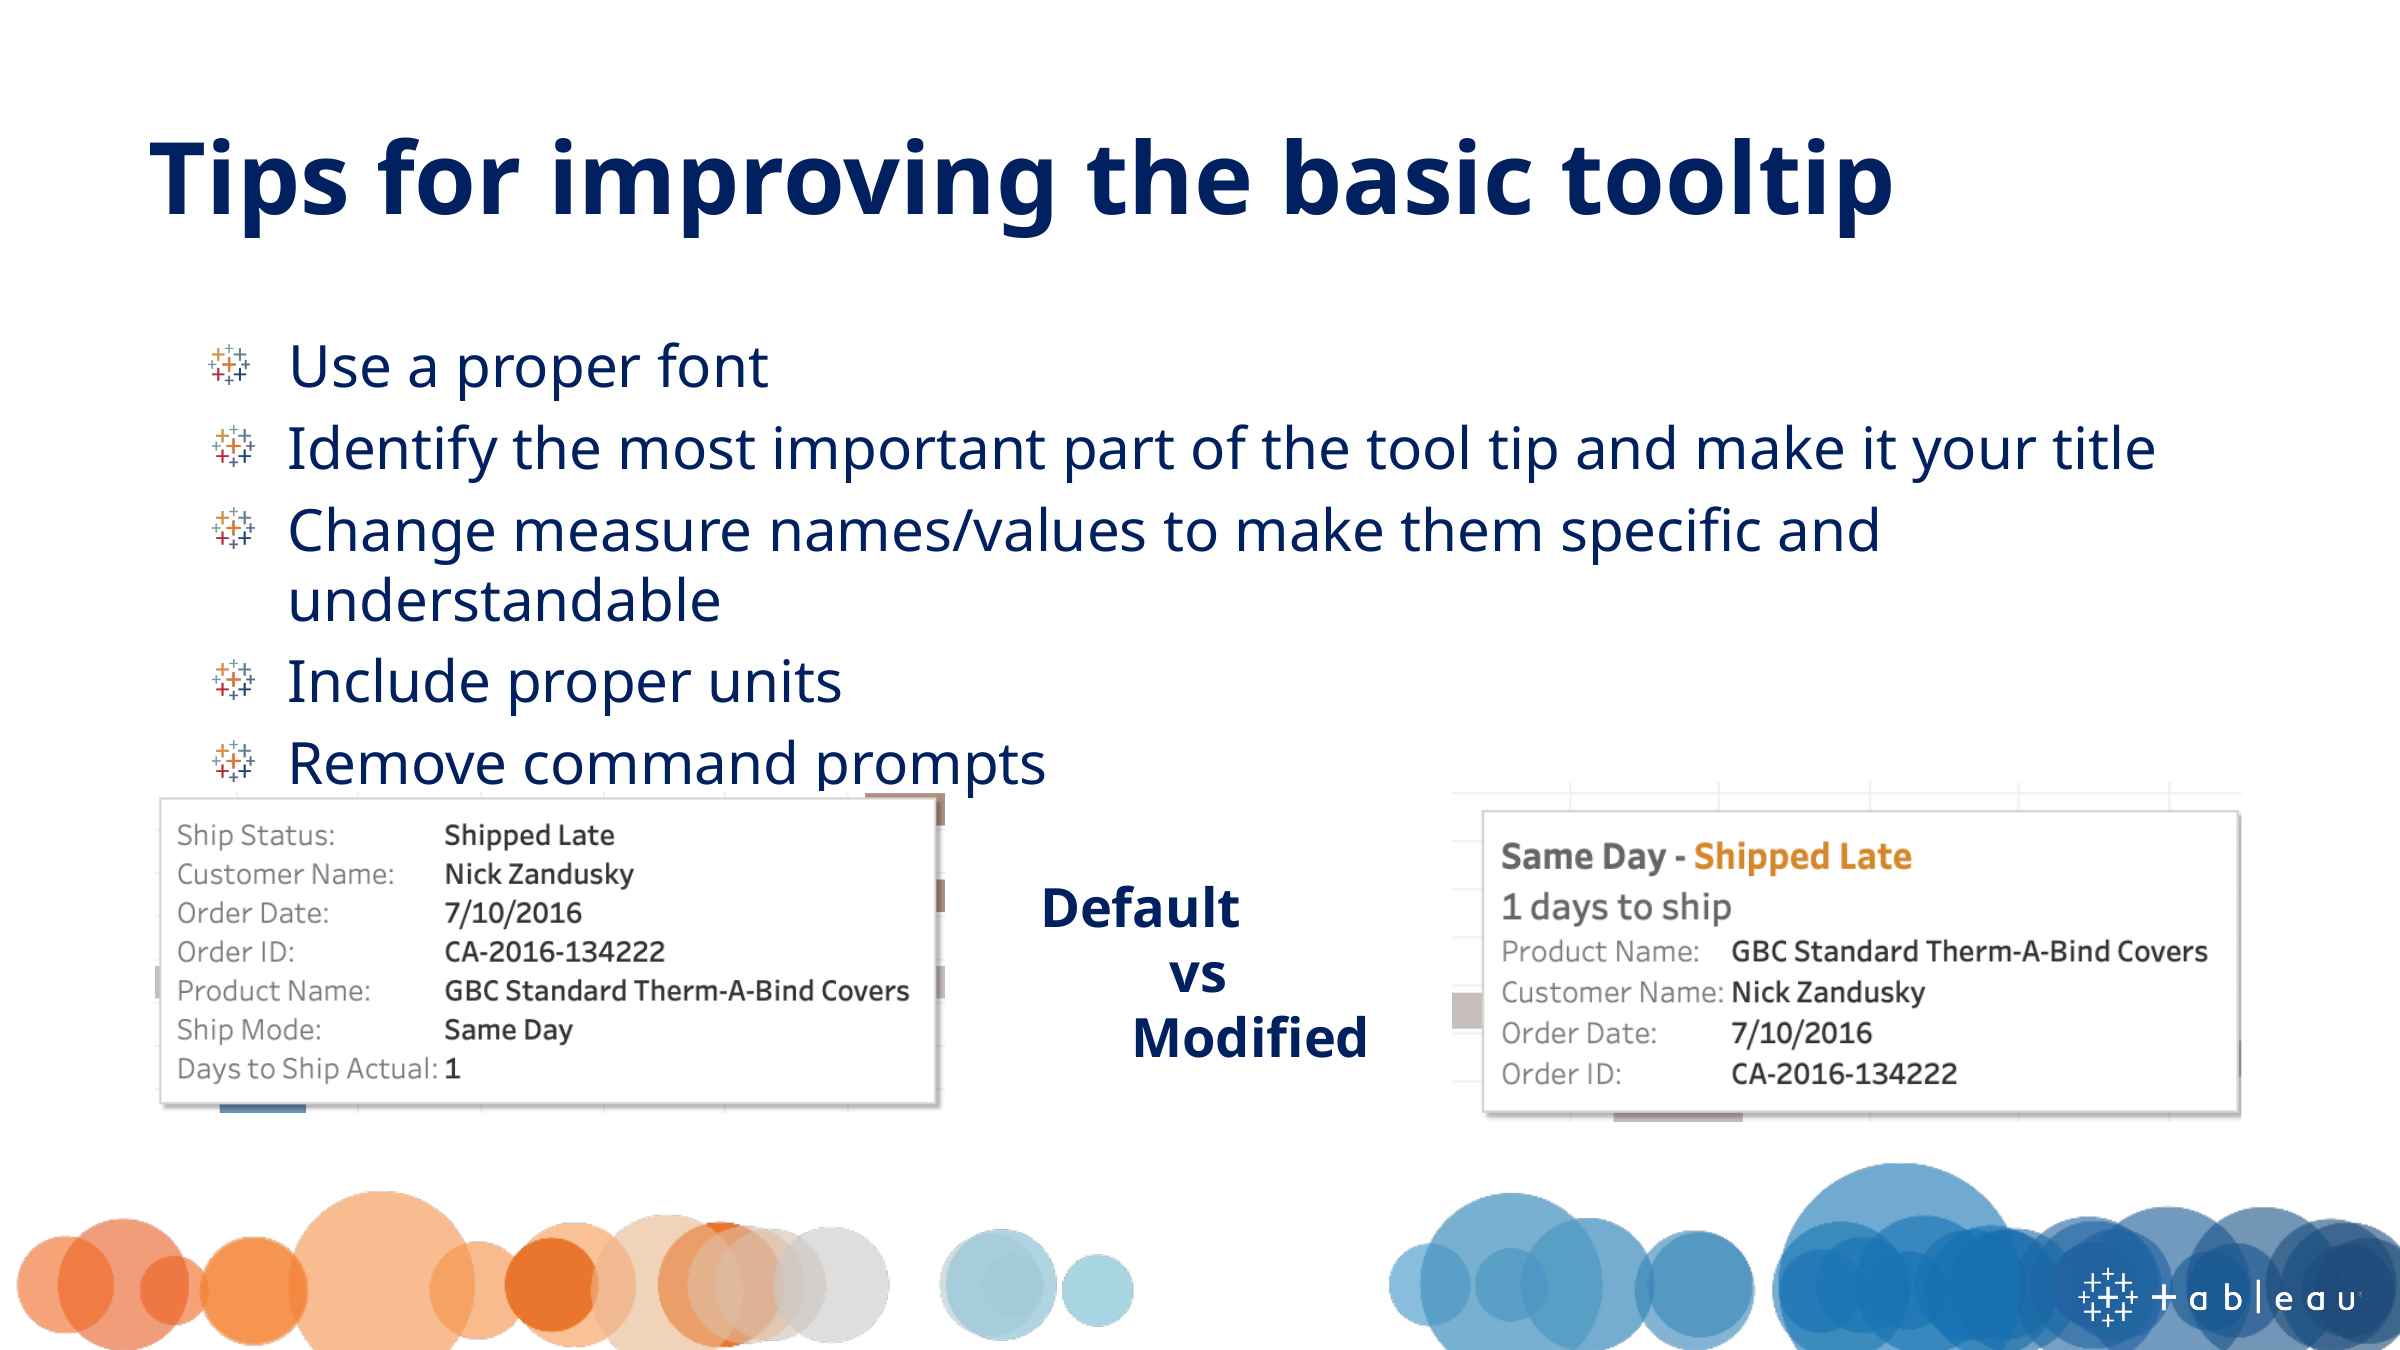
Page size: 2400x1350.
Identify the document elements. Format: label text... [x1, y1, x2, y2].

picture [212, 740, 255, 782]
picture [208, 344, 250, 385]
picture [212, 425, 255, 467]
picture [212, 507, 255, 549]
text_box Tips for improving the basic tooltip [134, 106, 2266, 229]
picture [212, 659, 255, 700]
picture [0, 1137, 2400, 1350]
text_box Use a proper font Identify the most important part of the tool tip and make it your title Change measure names/values to make them specific and understandable Include proper units Remove command prompts [193, 322, 2326, 749]
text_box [155, 782, 2242, 1123]
